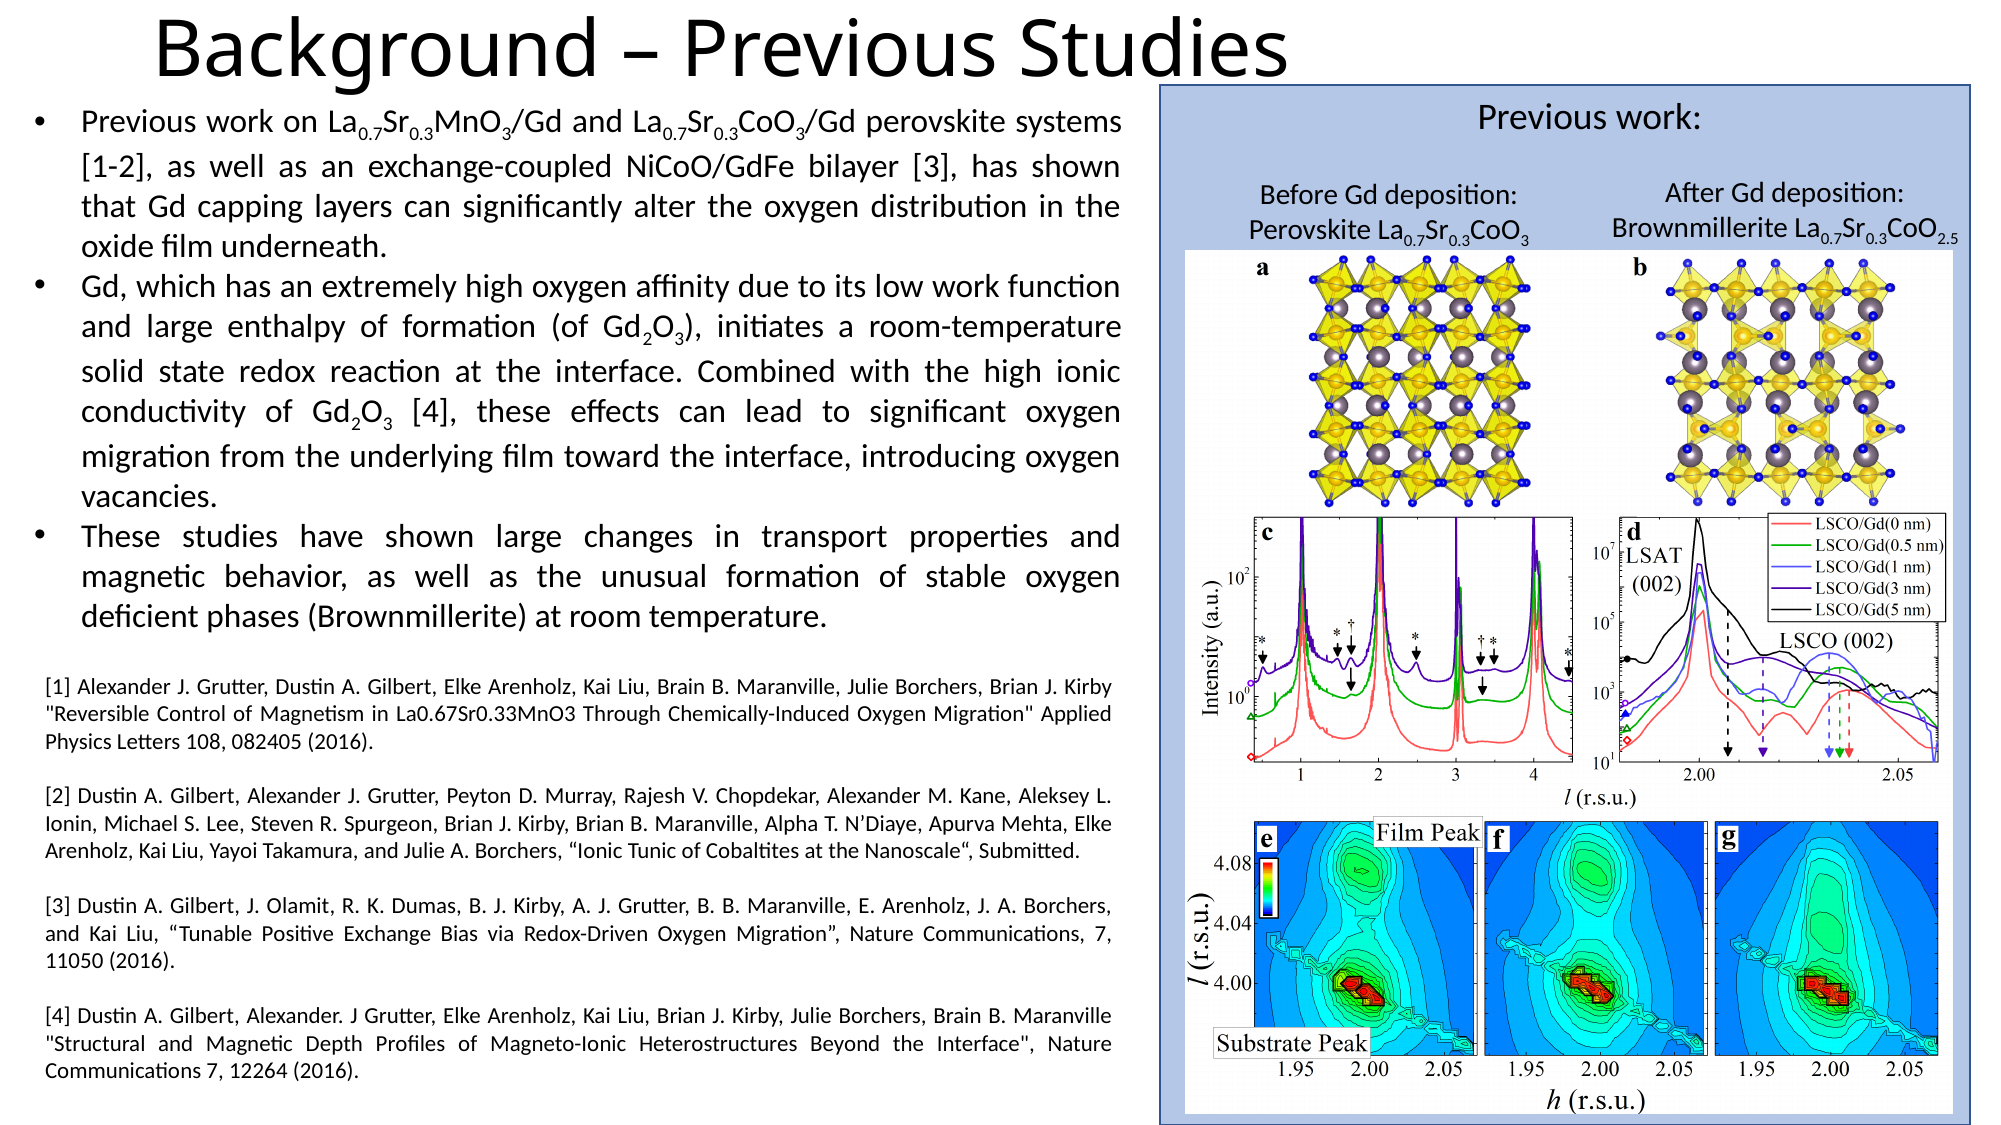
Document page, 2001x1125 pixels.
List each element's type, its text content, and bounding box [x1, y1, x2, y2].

title Background – Previous Studies [137, 0, 1863, 101]
text_box Previous work: [1462, 84, 1718, 145]
text_box Before Gd deposition: Perovskite La0.7Sr0.3CoO3 [1233, 167, 1544, 250]
text_box Previous work on La0.7Sr0.3MnO3/Gd and La0.7Sr0.3CoO3/Gd perovskite systems [1-2], as well as an exchange-coupled NiCoO/GdFe bilayer [3], has shown that Gd capping layers can significantly alter the oxygen distribution in the oxide film underneath. Gd, which has an extremely high oxygen affinity due to its low work function and large enthalpy of formation (of Gd2O3), initiates a room-temperature solid state redox reaction at the interface. Combined with the high ionic conductivity of Gd2O3 [4], these effects can lead to significant oxygen migration from the underlying film toward the interface, introducing oxygen vacancies. These studies have shown large changes in transport properties and magnetic behavior, as well as the unusual formation of stable oxygen deficient phases (Brownmillerite) at room temperature. [19, 91, 1138, 642]
text_box [1159, 84, 1971, 1125]
text_box [1] Alexander J. Grutter, Dustin A. Gilbert, Elke Arenholz, Kai Liu, Brain B. Maranville, Julie Borchers, Brian J. Kirby "Reversible Control of Magnetism in La0.67Sr0.33MnO3 Through Chemically-Induced Oxygen Migration" Applied Physics Letters 108, 082405 (2016). [2] Dustin A. Gilbert, Alexander J. Grutter, Peyton D. Murray, Rajesh V. Chopdekar, Alexander M. Kane, Aleksey L. Ionin, Michael S. Lee, Steven R. Spurgeon, Brian J. Kirby, Brian B. Maranville, Alpha T. N’Diaye, Apurva Mehta, Elke Arenholz, Kai Liu, Yayoi Takamura, and Julie A. Borchers, “Ionic Tunic of Cobaltites at the Nanoscale“, Submitted. [3] Dustin A. Gilbert, J. Olamit, R. K. Dumas, B. J. Kirby, A. J. Grutter, B. B. Maranville, E. Arenholz, J. A. Borchers, and Kai Liu, “Tunable Positive Exchange Bias via Redox-Driven Oxygen Migration”, Nature Communications, 7, 11050 (2016). [4] Dustin A. Gilbert, Alexander. J Grutter, Elke Arenholz, Kai Liu, Brian J. Kirby, Julie Borchers, Brain B. Maranville "Structural and Magnetic Depth Profiles of Magneto-Ionic Heterostructures Beyond the Interface", Nature Communications 7, 12264 (2016). [30, 663, 1129, 1091]
picture [1185, 250, 1953, 1114]
text_box After Gd deposition: Brownmillerite La0.7Sr0.3CoO2.5 [1589, 165, 1981, 256]
